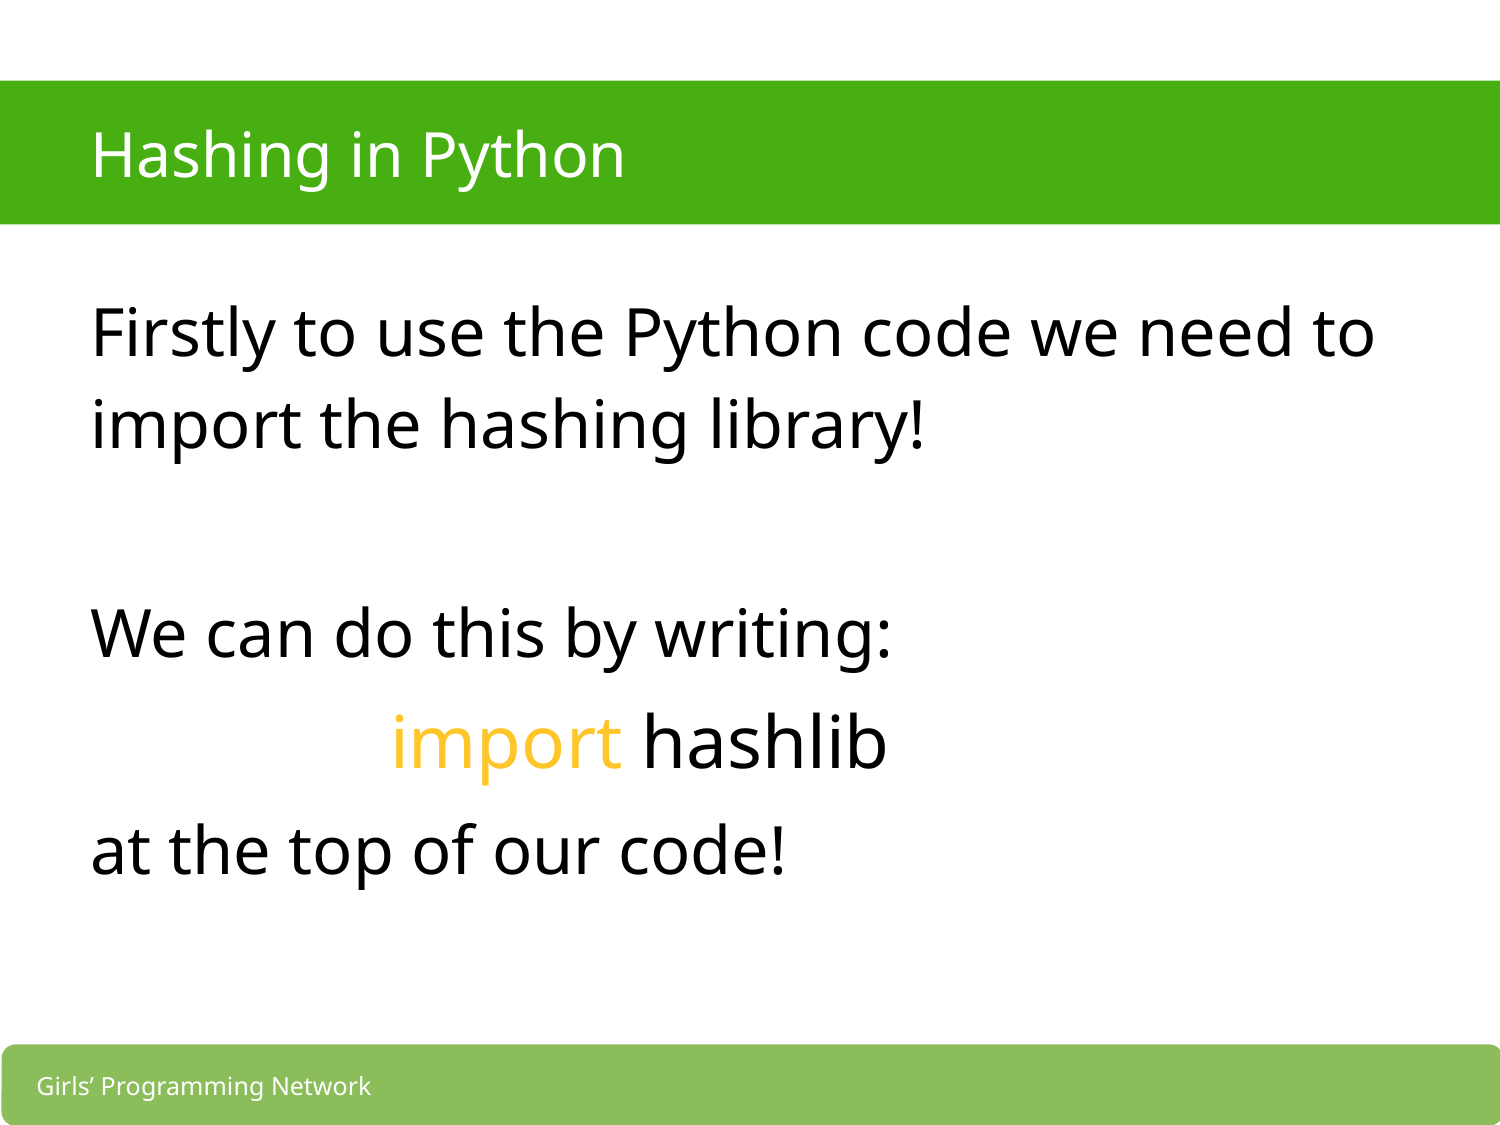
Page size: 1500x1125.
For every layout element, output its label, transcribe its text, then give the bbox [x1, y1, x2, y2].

title Hashing in Python [75, 80, 1425, 225]
list Firstly to use the Python code we need to import the hashing library! We can do this by writing: import hashlib at the top of our code! [75, 262, 1425, 1078]
